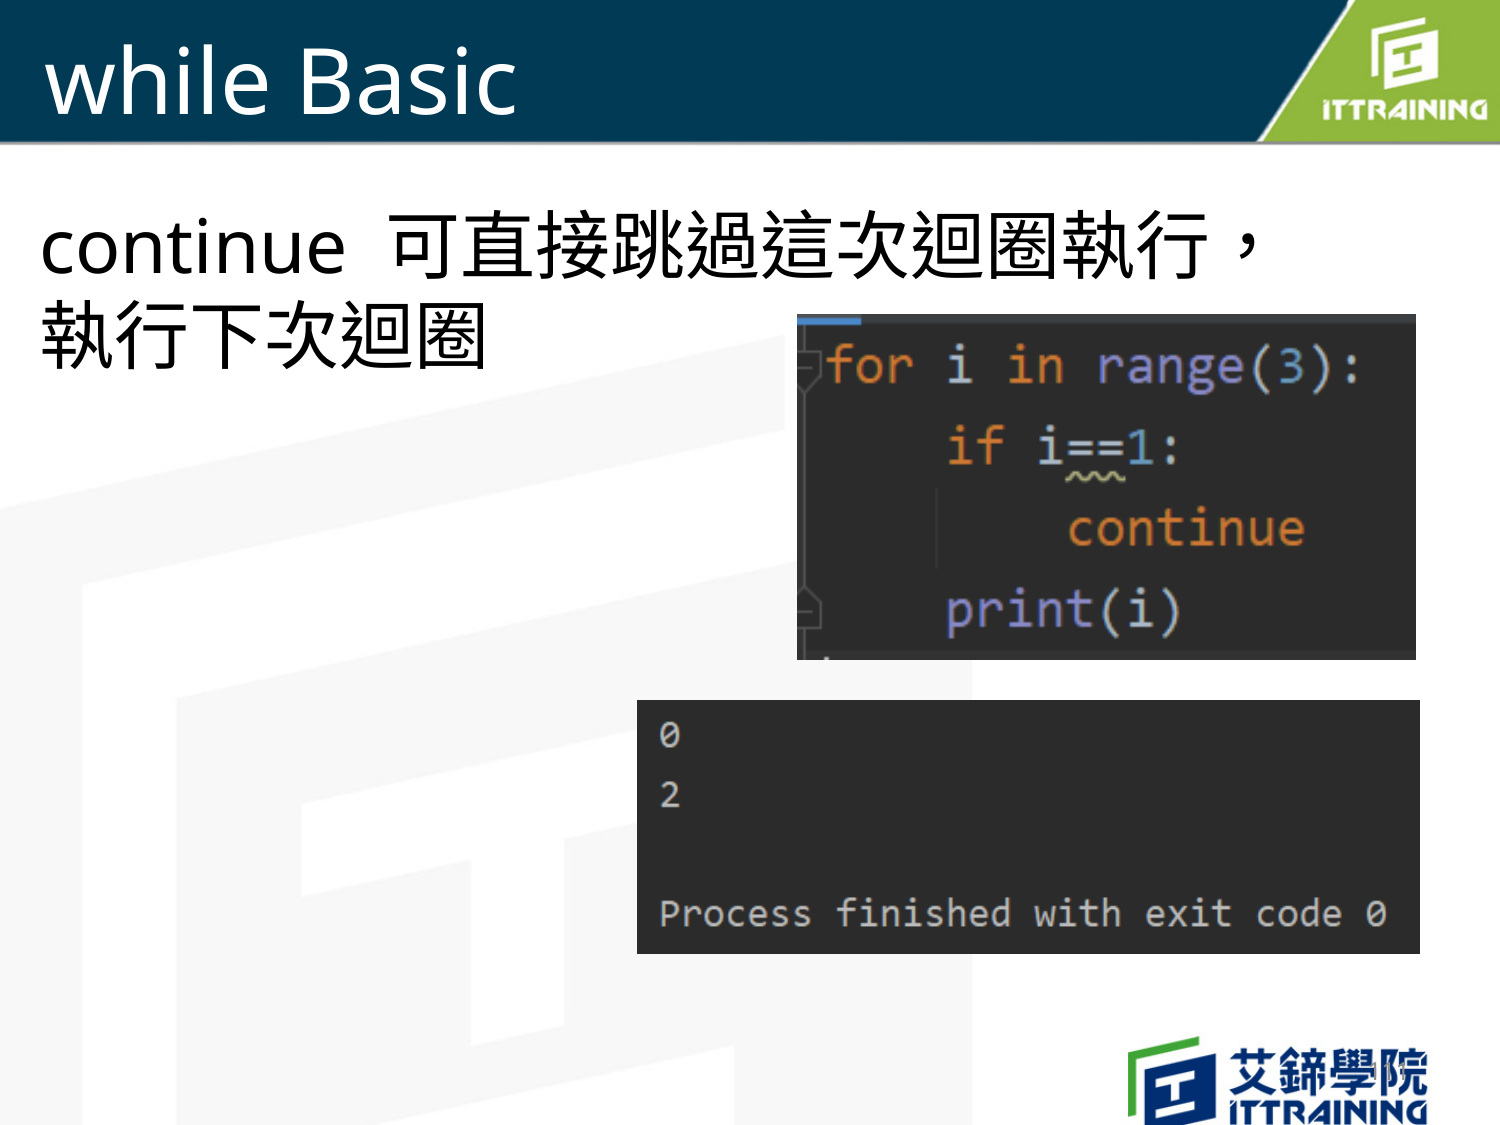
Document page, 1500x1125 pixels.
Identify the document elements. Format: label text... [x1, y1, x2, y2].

picture [0, 0, 1500, 1125]
list continue 可直接跳過這次迴圈執行，執行下次迴圈 [24, 191, 1375, 934]
title while Basic [29, 0, 1380, 172]
slide_number 111 [1074, 1042, 1425, 1103]
